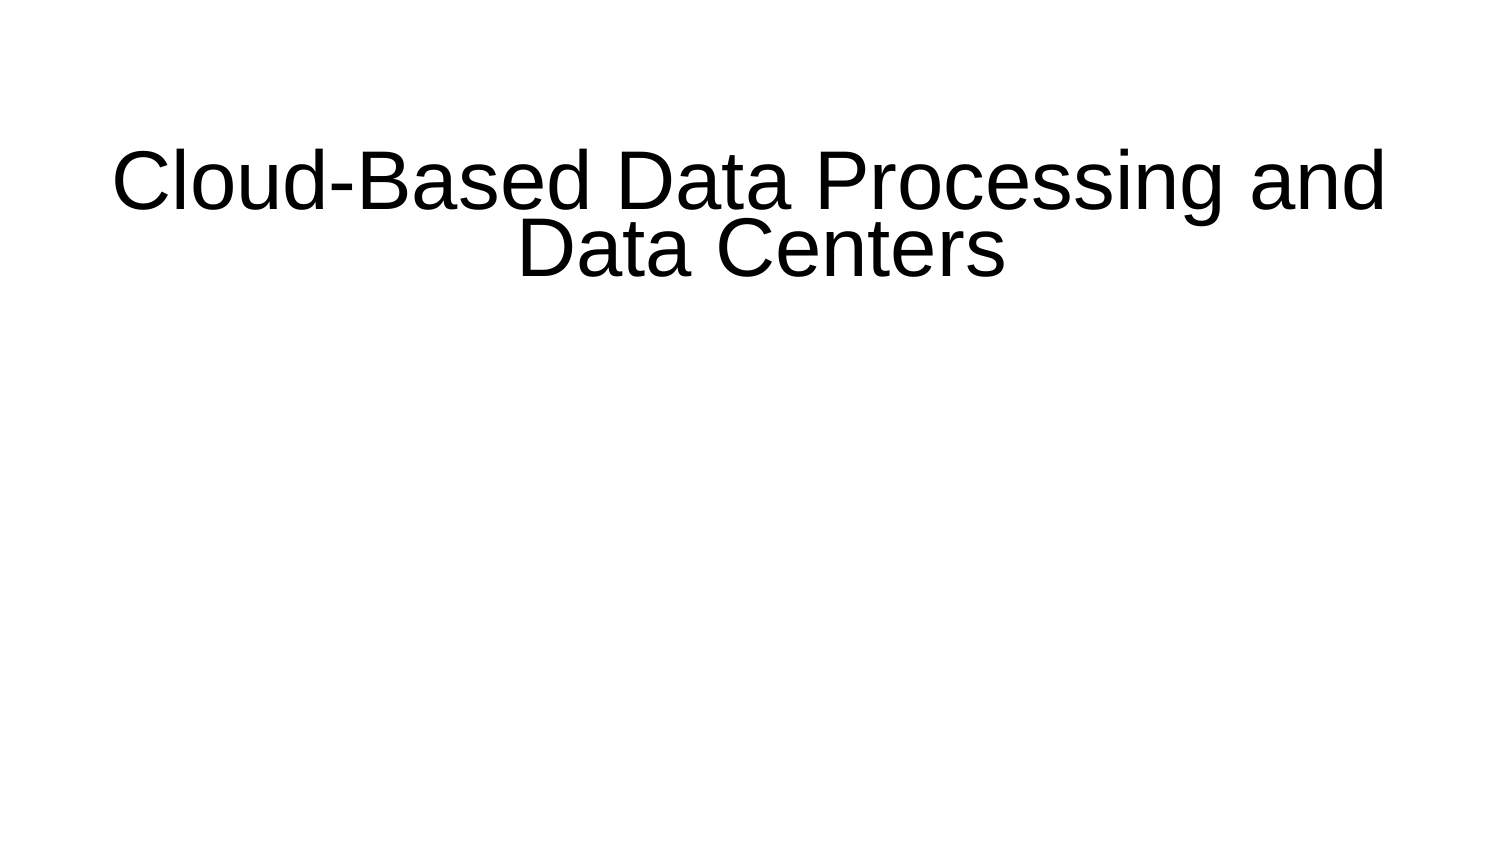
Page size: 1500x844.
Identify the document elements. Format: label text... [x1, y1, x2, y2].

title Cloud-Based Data Processing and Data Centers [52, 159, 1449, 503]
